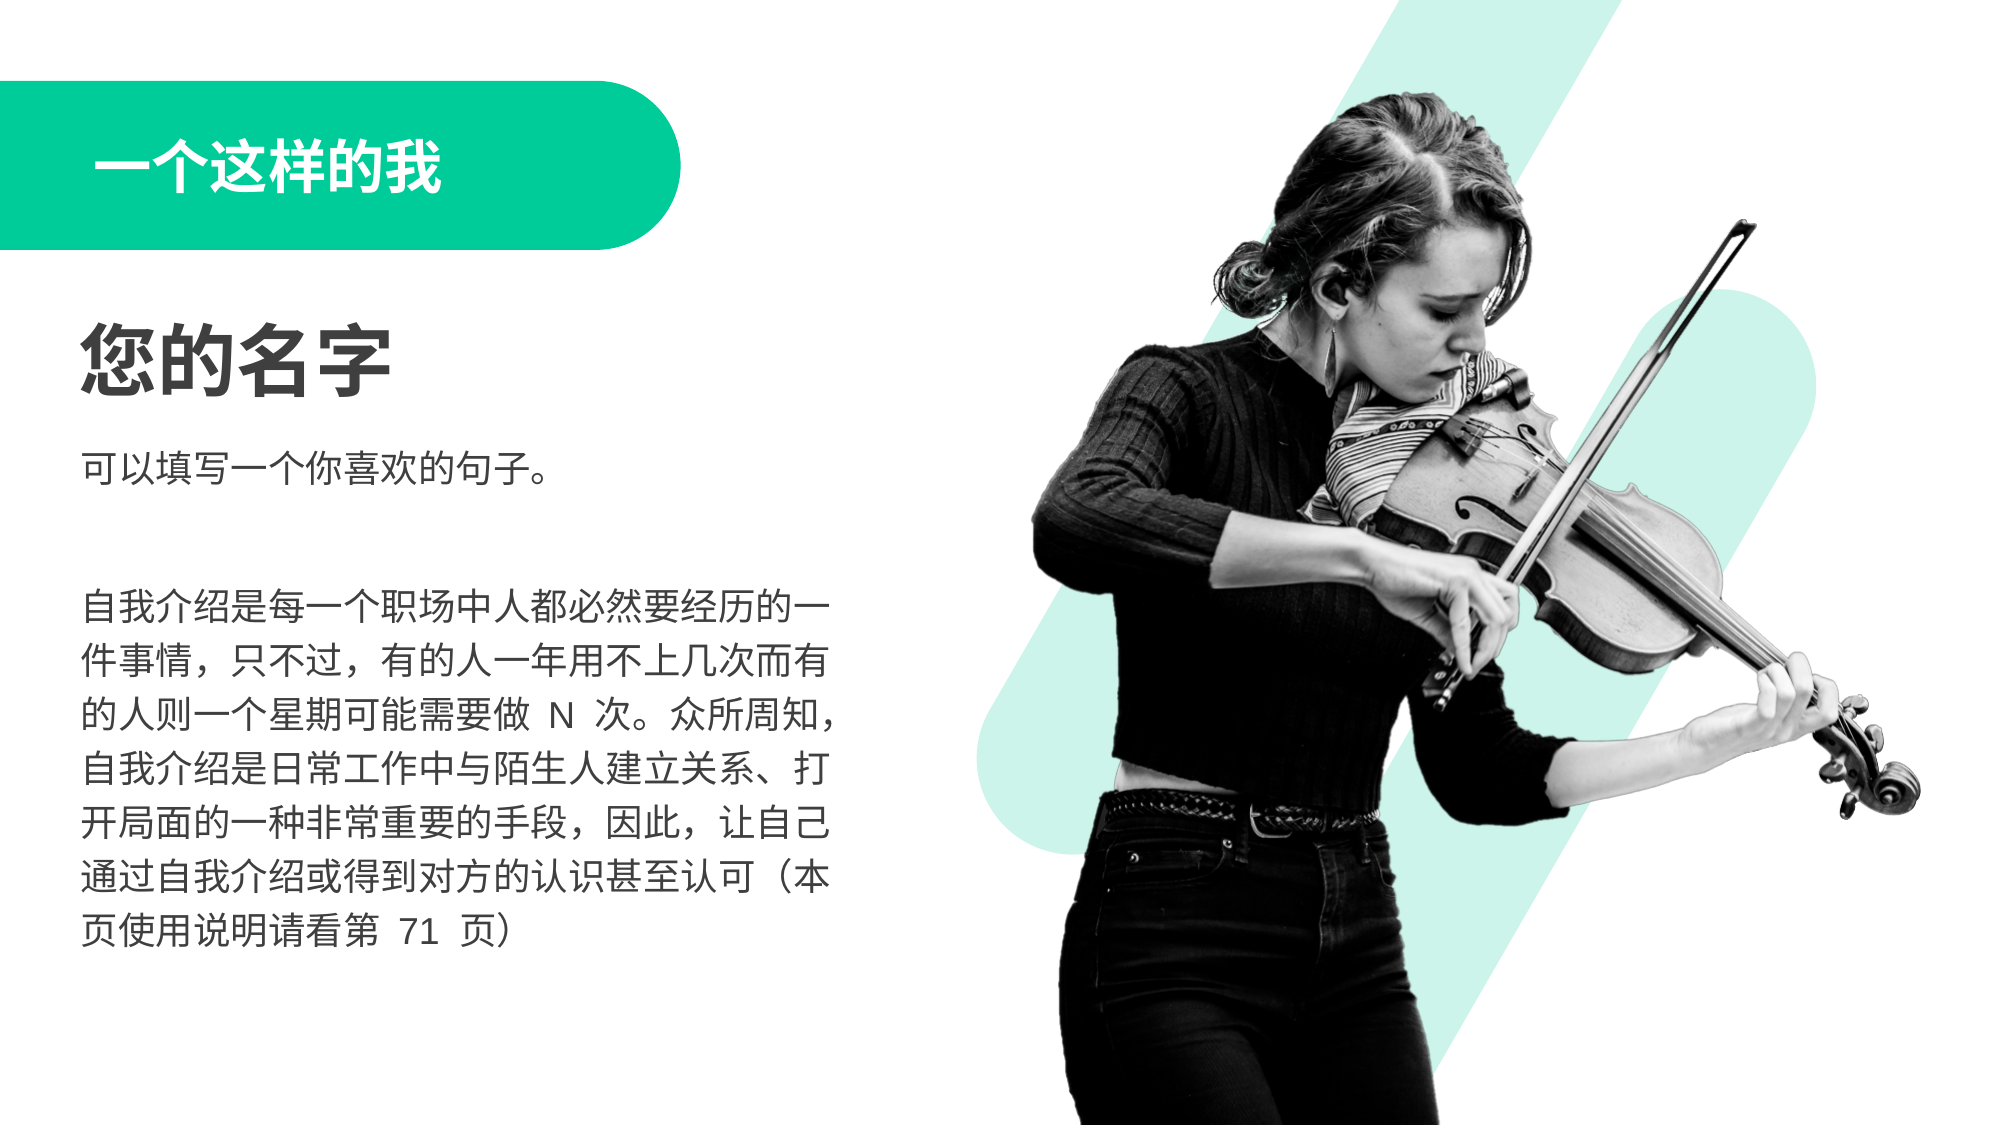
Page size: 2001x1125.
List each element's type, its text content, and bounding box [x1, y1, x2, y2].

list 自我介绍是每一个职场中人都必然要经历的一件事情，只不过，有的人一年用不上几次而有的人则一个星期可能需要做 N 次。众所周知，自我介绍是日常工作中与陌生人建立关系、打开局面的一种非常重要的手段，因此，让自己通过自我介绍或得到对方的认识甚至认可（本页使用说明请看第 71 页） [80, 574, 863, 975]
list 一个这样的我 [78, 122, 576, 209]
picture [986, 84, 1940, 1125]
list 您的名字 [78, 314, 777, 416]
list 可以填写一个你喜欢的句子。 [80, 436, 863, 563]
